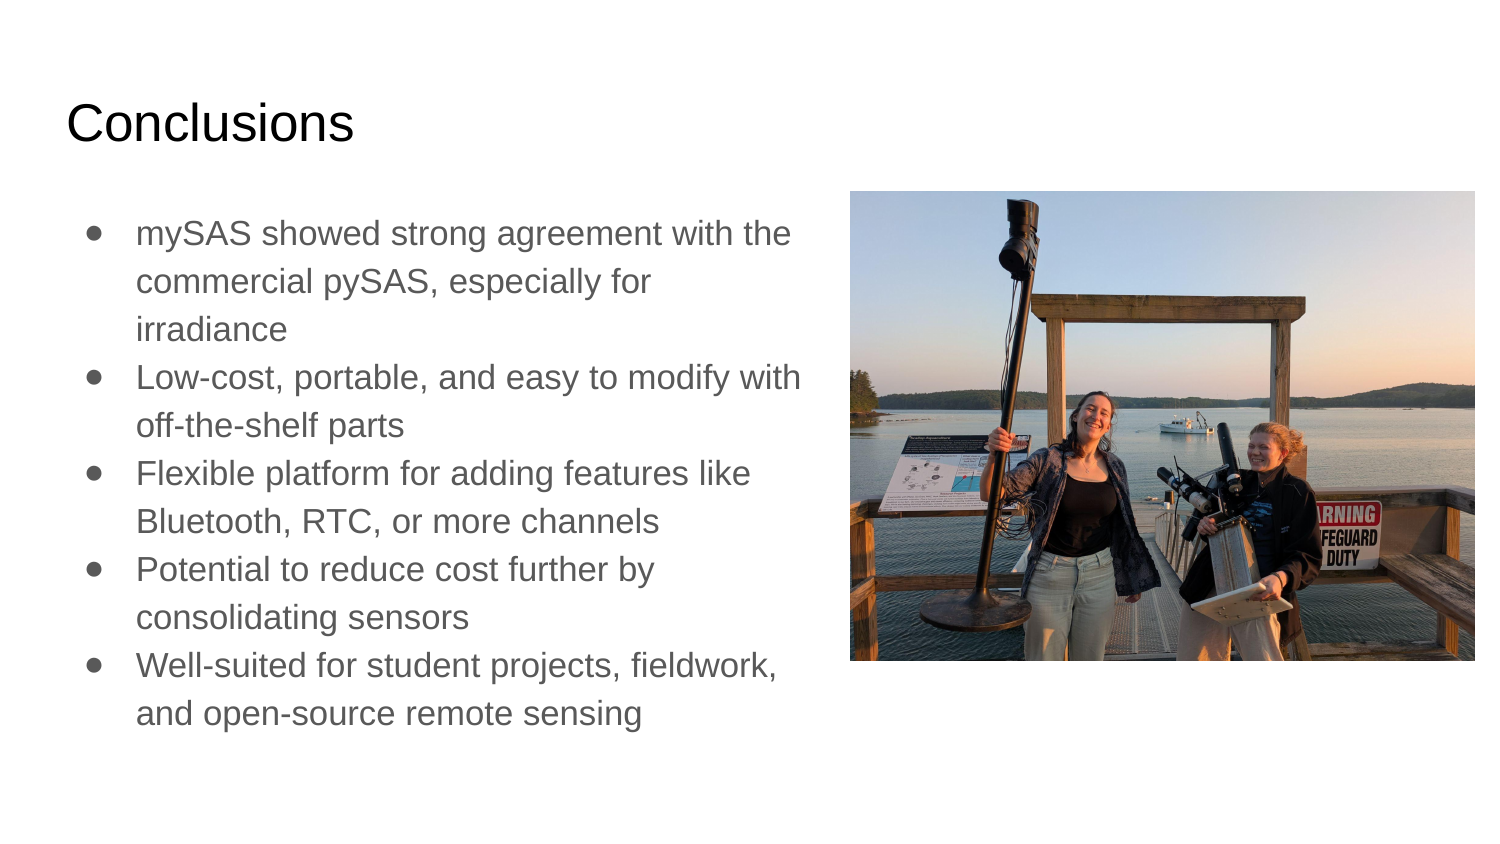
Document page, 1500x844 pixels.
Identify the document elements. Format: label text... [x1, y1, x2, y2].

picture [850, 191, 1476, 662]
list mySAS showed strong agreement with the commercial pySAS, especially for irradiance Low-cost, portable, and easy to modify with off-the-shelf parts Flexible platform for adding features like Bluetooth, RTC, or more channels Potential to reduce cost further by consolidating sensors Well-suited for student projects, fieldwork, and open-source remote sensing [51, 189, 826, 750]
title Conclusions [51, 72, 1449, 167]
